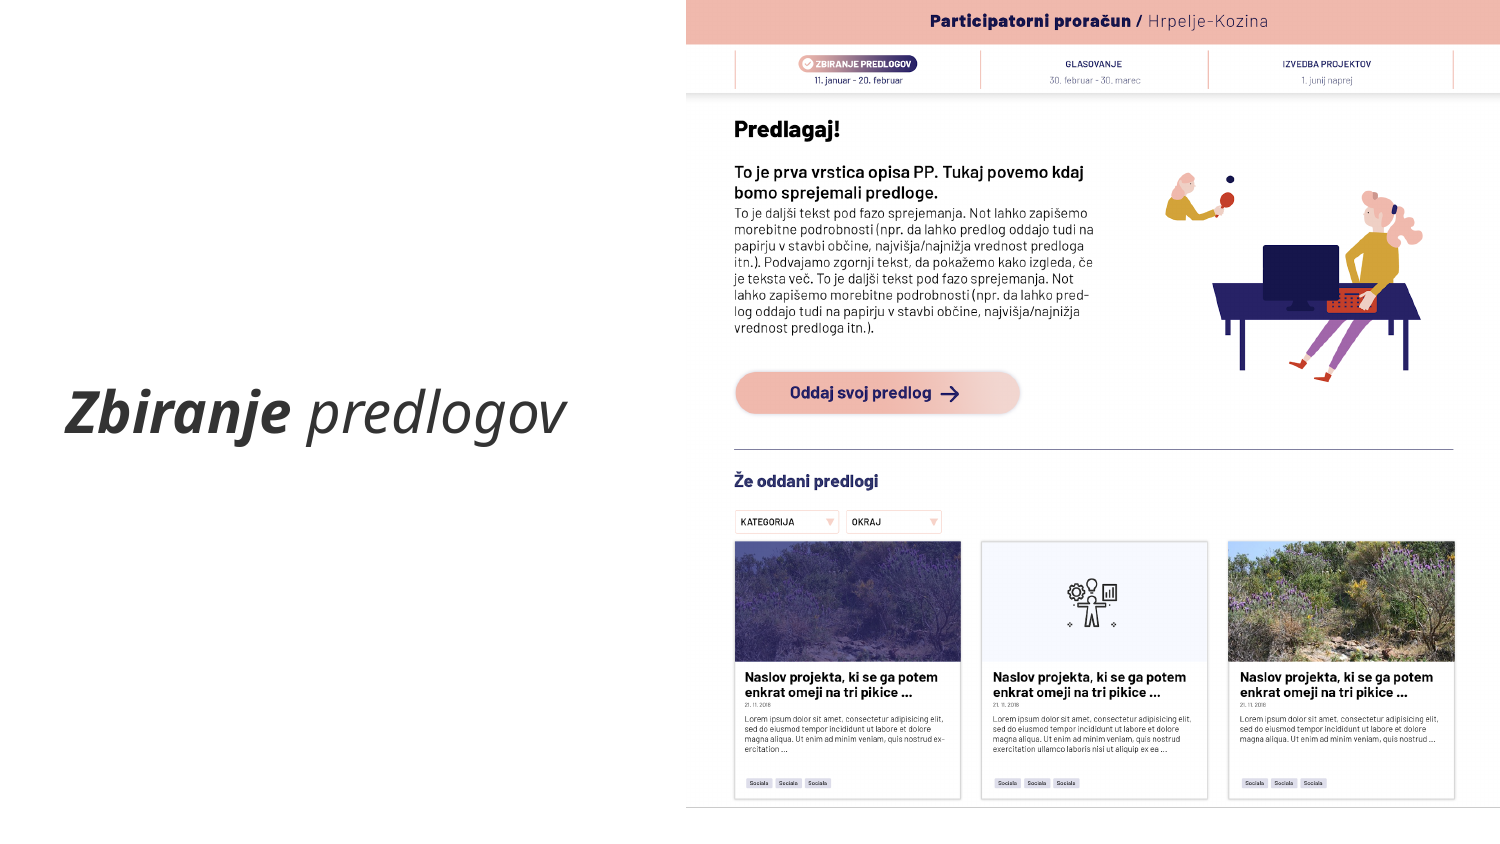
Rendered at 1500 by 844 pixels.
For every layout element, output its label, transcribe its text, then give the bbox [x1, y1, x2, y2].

title Zbiranje predlogov [51, 360, 680, 455]
picture [685, 0, 1500, 844]
